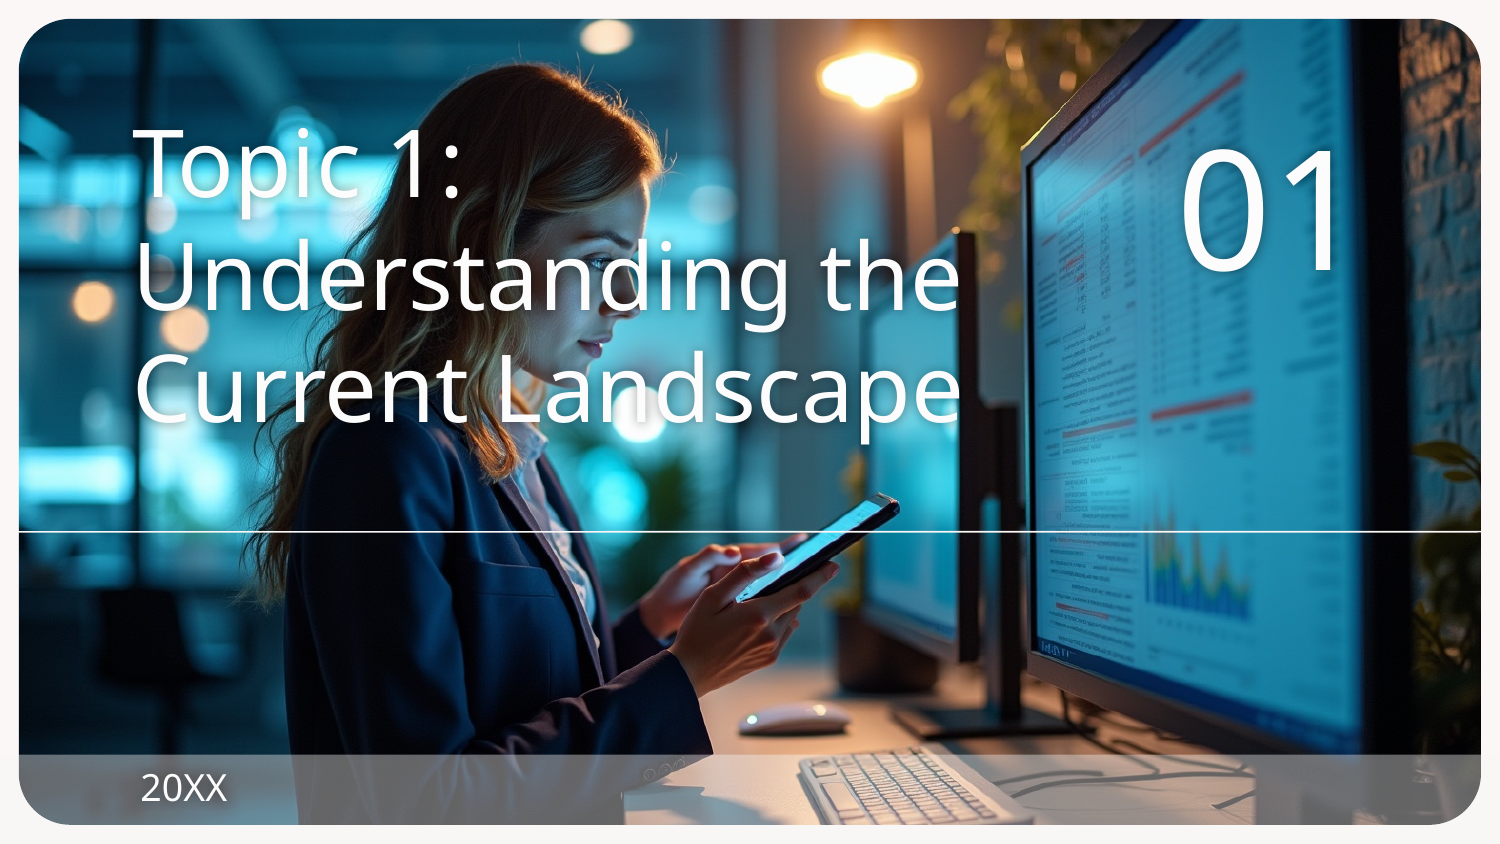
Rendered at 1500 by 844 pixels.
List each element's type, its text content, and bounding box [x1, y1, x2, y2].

title Topic 1: Understanding the Current Landscape [117, 89, 1143, 463]
title 01 [1112, 89, 1383, 325]
text_box [18, 18, 1482, 531]
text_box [140, 754, 283, 818]
text_box [18, 533, 1482, 754]
text_box [0, 754, 1500, 844]
